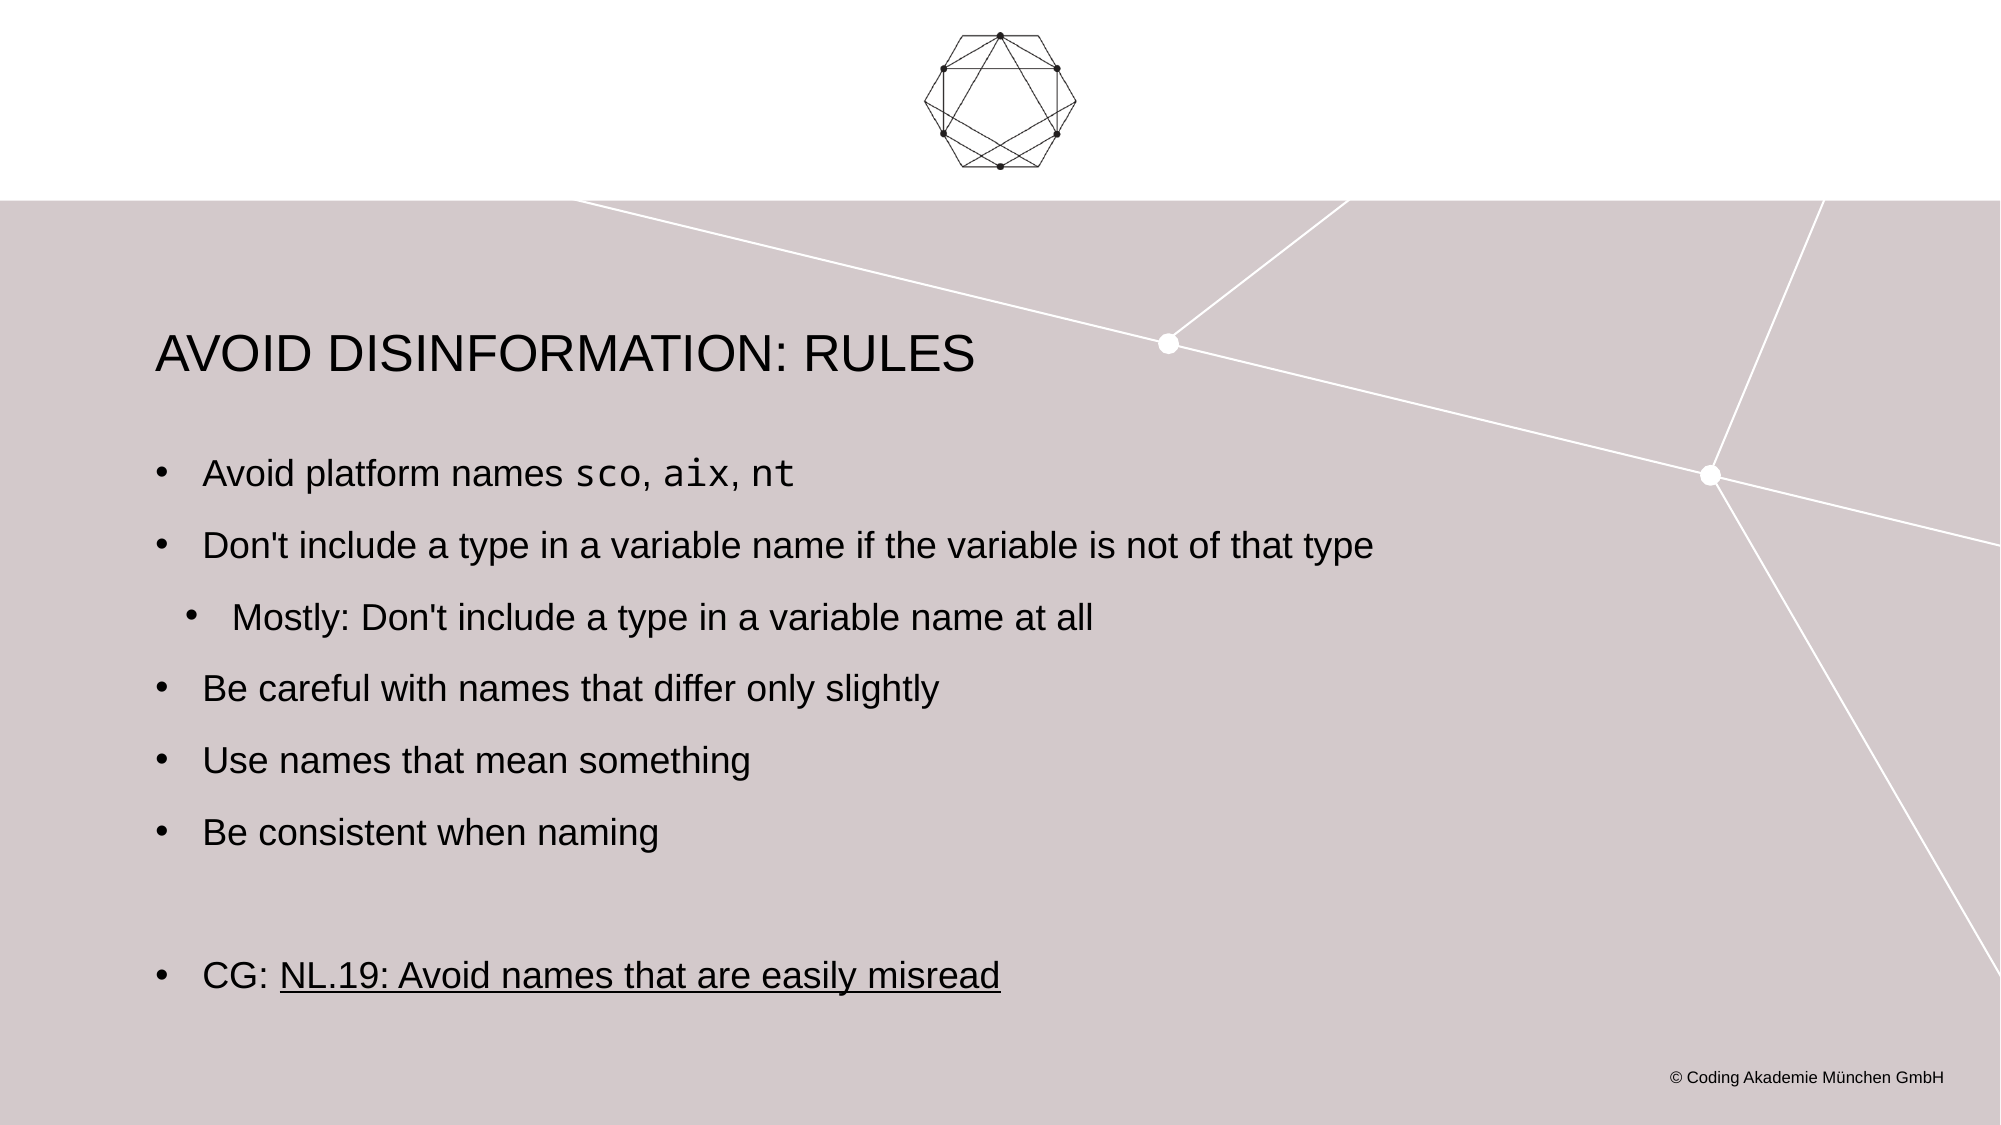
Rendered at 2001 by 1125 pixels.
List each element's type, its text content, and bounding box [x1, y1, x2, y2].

footer © Coding Akademie München GmbH [1354, 1069, 1945, 1088]
list Avoid platform names sco, aix, nt Don't include a type in a variable name if the variable is not of that type Mostly: Don't include a type in a variable name at all Be careful with names that differ only slightly Use names that mean something Be consistent when naming CG: NL.19: Avoid names that are easily misread [155, 444, 1839, 1006]
title Avoid Disinformation: Rules [155, 319, 1839, 383]
picture [923, 32, 1077, 170]
